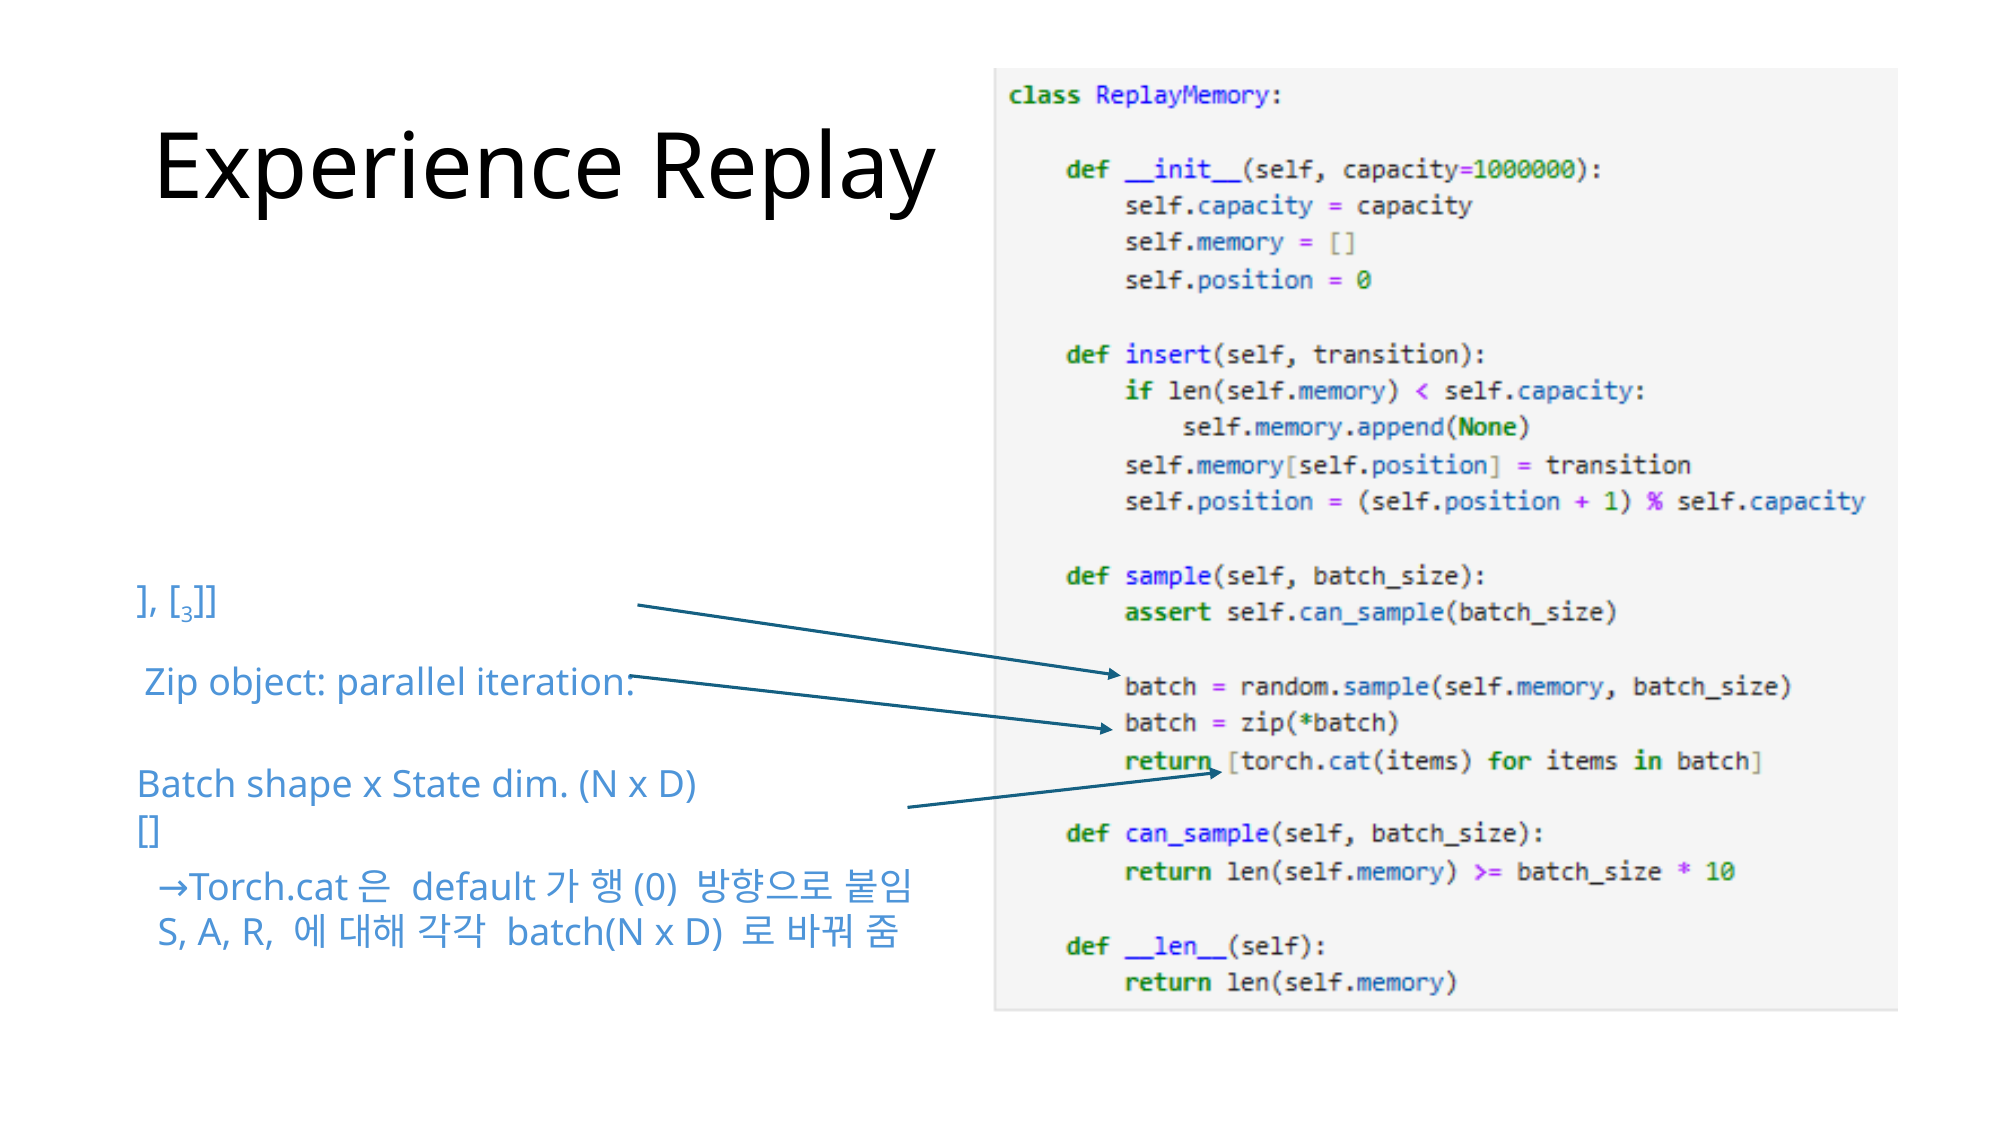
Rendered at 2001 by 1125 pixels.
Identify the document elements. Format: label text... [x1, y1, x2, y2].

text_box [628, 675, 1114, 731]
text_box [636, 604, 1122, 677]
text_box Zip object: parallel iteration: [129, 650, 636, 711]
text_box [906, 771, 1223, 808]
title Experience Replay [137, 59, 1863, 278]
text_box →Torch.cat은 default가 행(0) 방향으로 붙임 S, A, R, 에 대해 각각 batch(N x D) 로 바꿔 줌 [142, 856, 929, 961]
picture [981, 68, 1898, 1014]
